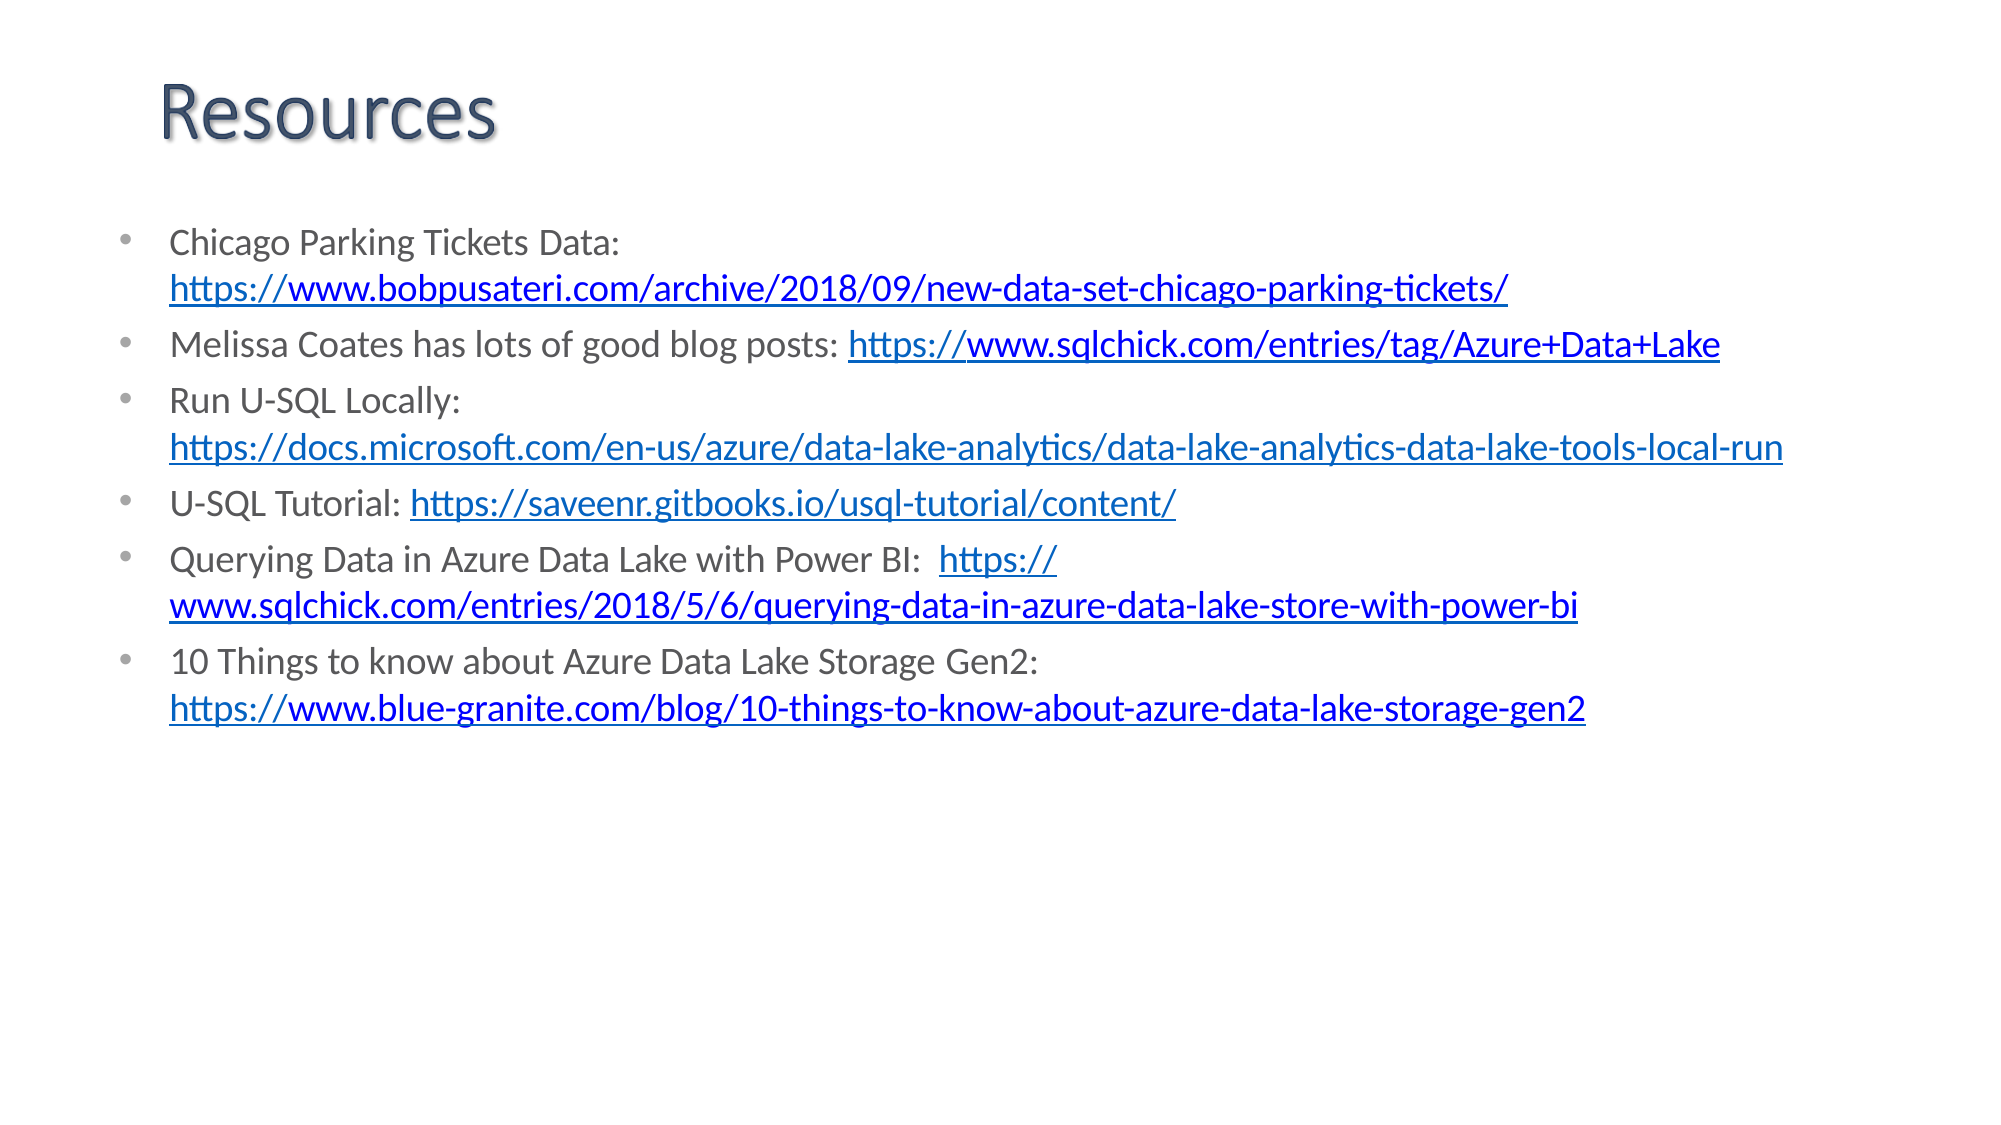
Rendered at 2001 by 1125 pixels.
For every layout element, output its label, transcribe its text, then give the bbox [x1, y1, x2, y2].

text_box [161, 80, 503, 148]
text_box Chicago Parking Tickets Data: https://www.bobpusateri.com/archive/2018/09/new-data-set-chicago-parking-tickets/ Melissa Coates has lots of good blog posts: https://www.sqlchick.com/entries/tag/Azure+Data+Lake Run U-SQL Locally: https://docs.microsoft.com/en-us/azure/data-lake-analytics/data-lake-analytics-data-lake-tools-local-run U-SQL Tutorial: https://saveenr.gitbooks.io/usql-tutorial/content/ Querying Data in Azure Data Lake with Power BI: https://www.sqlchick.com/entries/2018/5/6/querying-data-in-azure-data-lake-store-with-power-bi 10 Things to know about Azure Data Lake Storage Gen2: https://www.blue-granite.com/blog/10-things-to-know-about-azure-data-lake-storage-gen2 [116, 213, 1828, 730]
